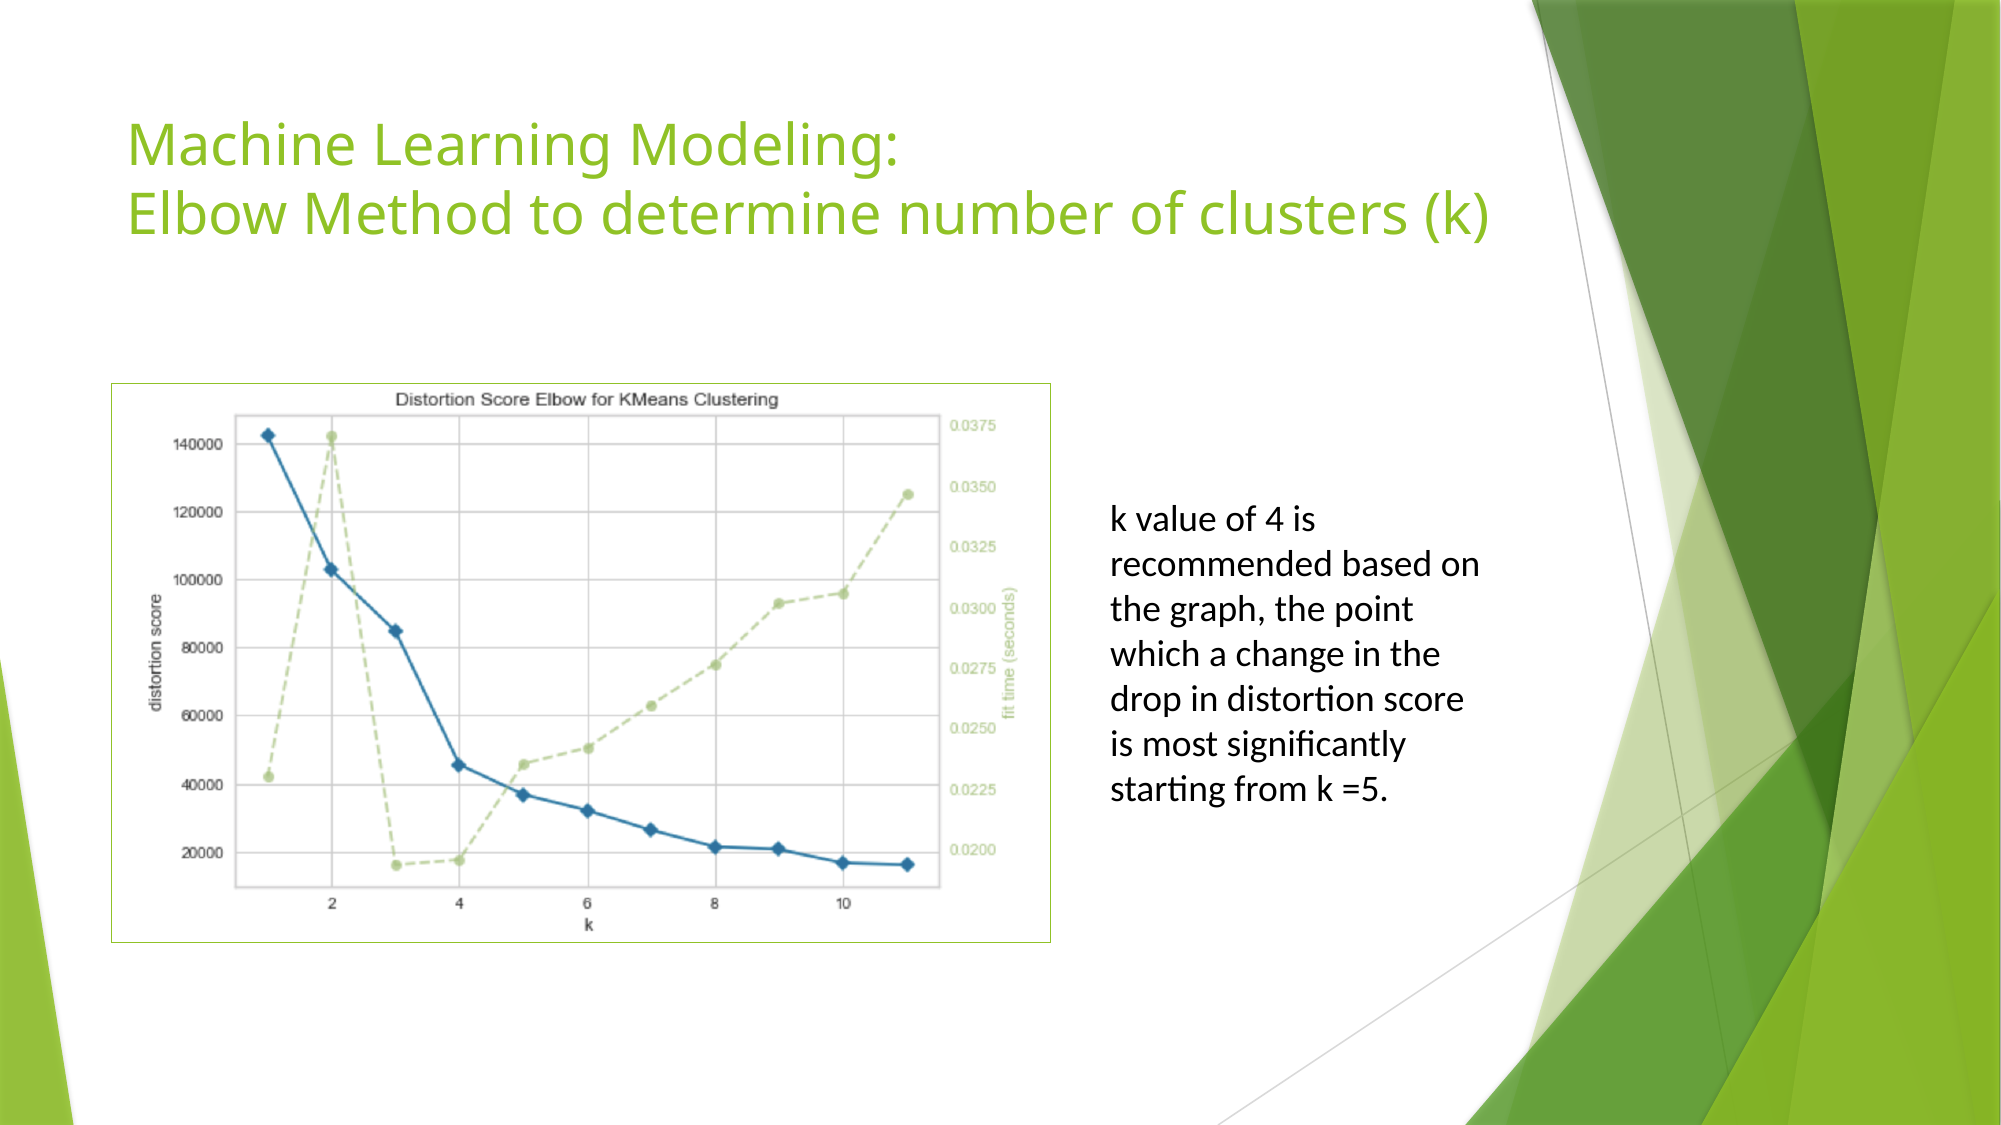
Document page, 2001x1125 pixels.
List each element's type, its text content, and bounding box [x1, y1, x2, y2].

text_box k value of 4 is recommended based on the graph, the point which a change in the drop in distortion score is most significantly starting from k =5. [1095, 486, 1500, 817]
picture [110, 383, 1052, 943]
title Machine Learning Modeling: Elbow Method to determine number of clusters (k) [111, 99, 1522, 317]
